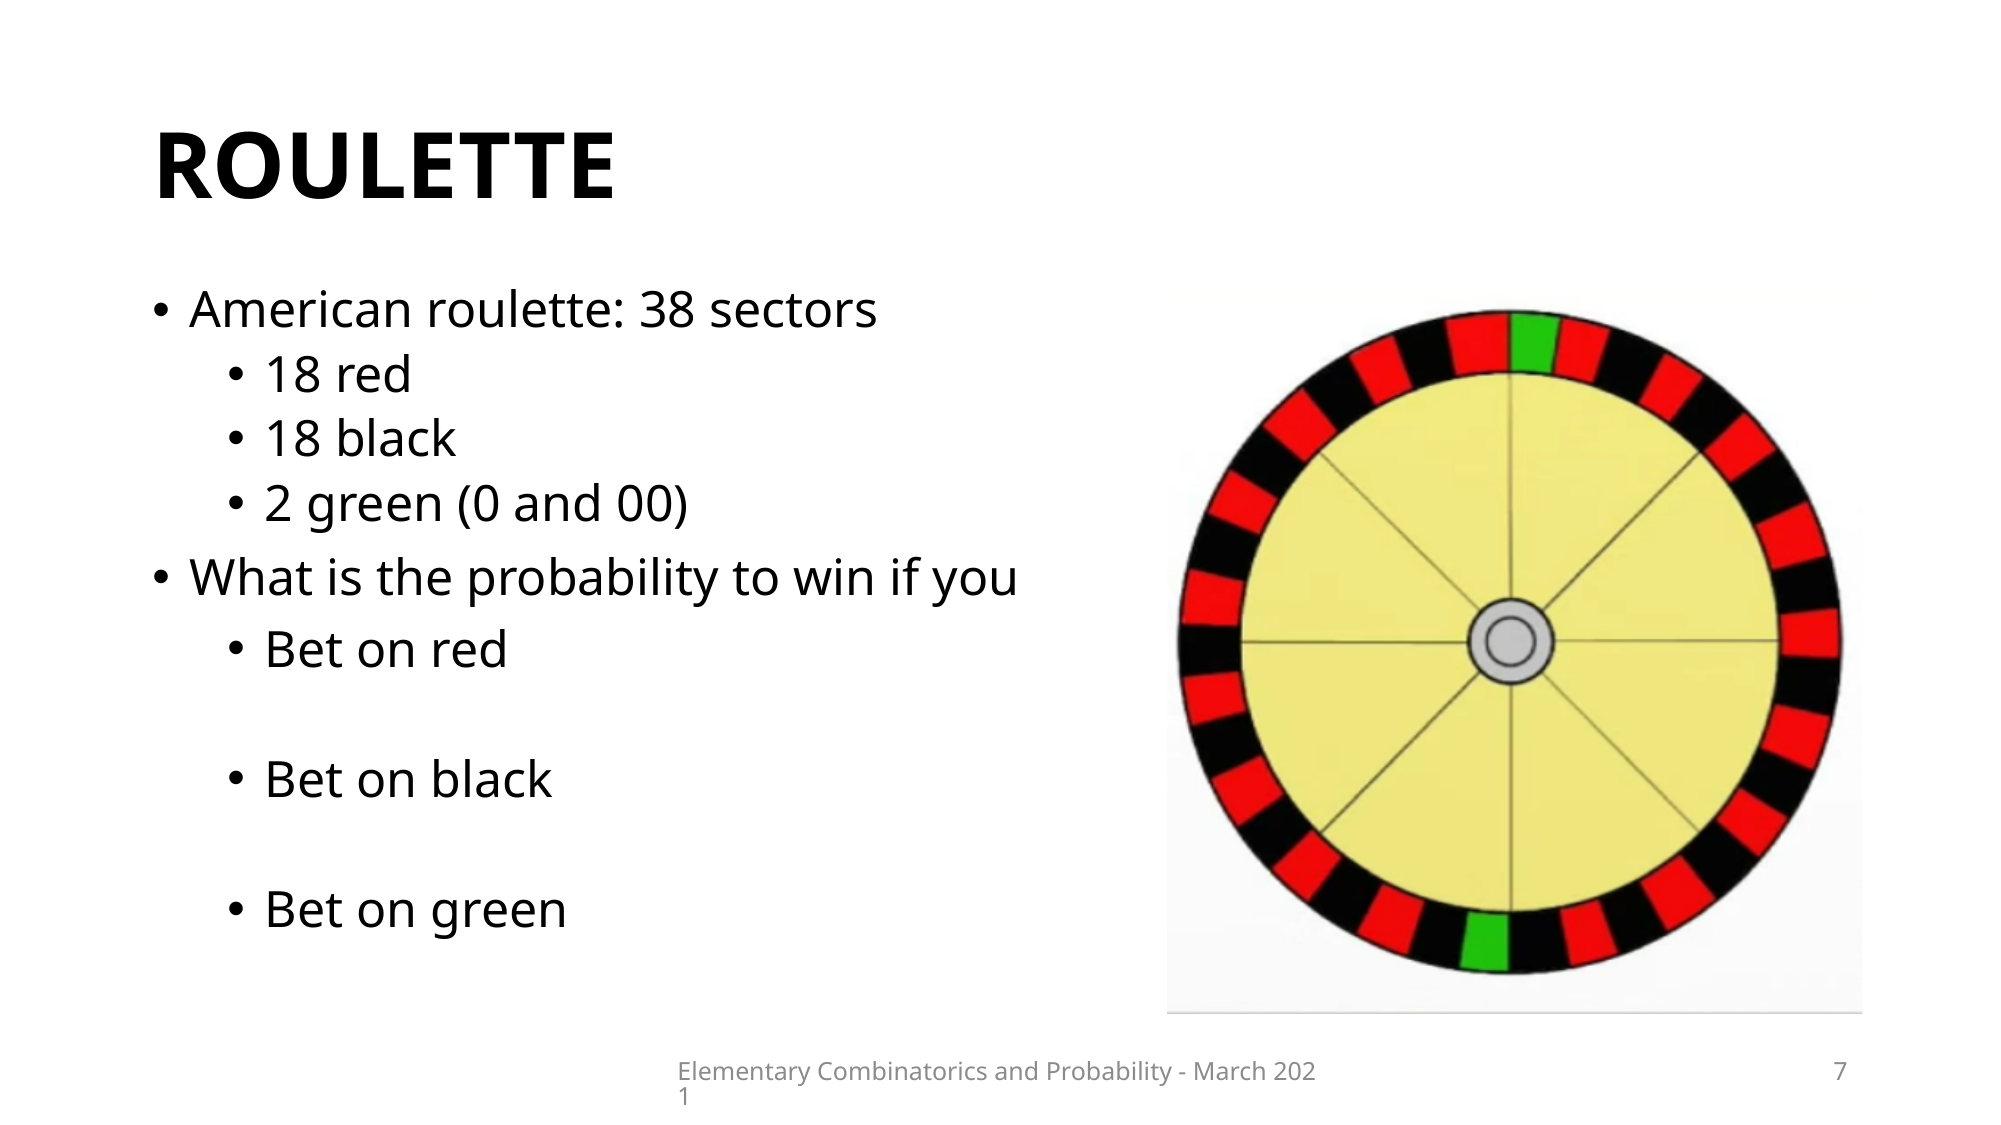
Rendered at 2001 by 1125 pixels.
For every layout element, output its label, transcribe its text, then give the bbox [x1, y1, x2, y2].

slide_number 7 [1412, 1042, 1863, 1103]
title ROULETTE [137, 59, 1863, 278]
footer Elementary Combinatorics and Probability - March 2021 [662, 1042, 1338, 1103]
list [1167, 291, 1863, 1014]
